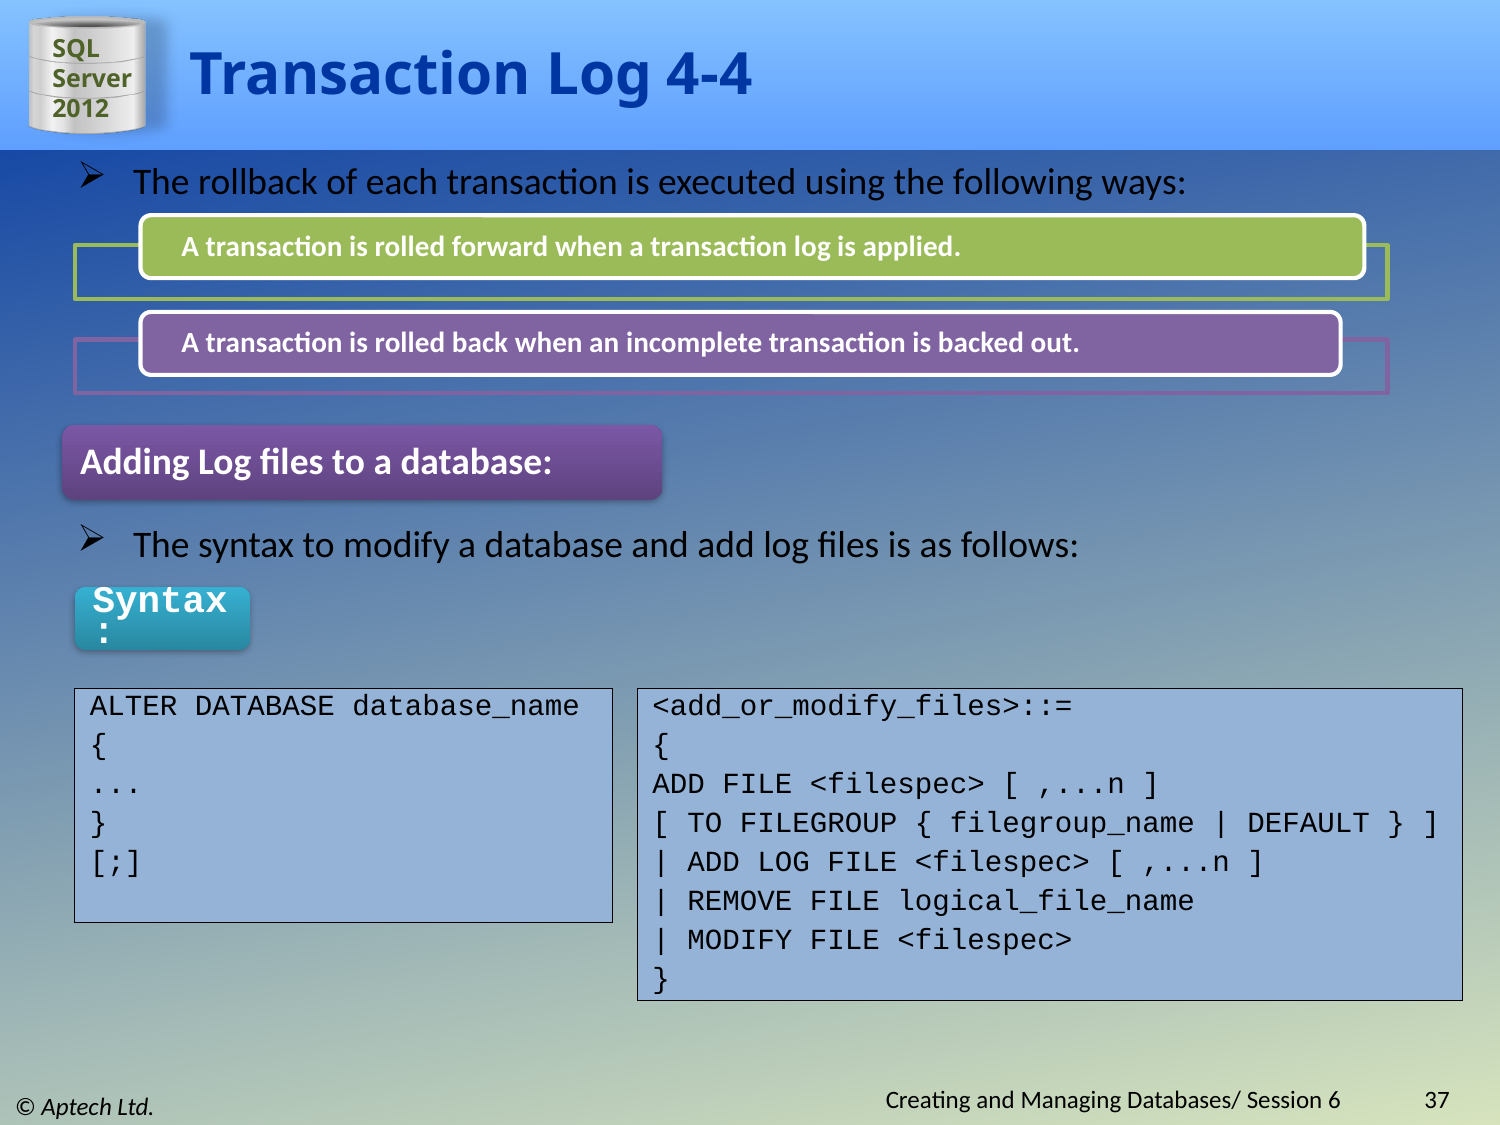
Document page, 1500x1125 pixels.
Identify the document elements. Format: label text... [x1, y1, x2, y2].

text_box ALTER DATABASE database_name { ... } [;] [74, 688, 613, 923]
title Transaction Log 4-4 [174, 37, 1426, 106]
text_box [62, 424, 663, 501]
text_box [74, 212, 1388, 401]
text_box Syntax: [75, 587, 250, 650]
slide_number 37 [1363, 1084, 1465, 1113]
text_box The rollback of each transaction is executed using the following ways: [62, 149, 1375, 210]
text_box The syntax to modify a database and add log files is as follows: [62, 512, 1375, 573]
footer Creating and Managing Databases/ Session 6 [375, 1084, 1363, 1113]
text_box <add_or_modify_files>::= { ADD FILE <filespec> [ ,...n ] [ TO FILEGROUP { filegroup_name | DEFAULT } ] | ADD LOG FILE <filespec> [ ,...n ] | REMOVE FILE logical_file_name | MODIFY FILE <filespec> } [637, 688, 1463, 1001]
picture [24, 0, 150, 150]
